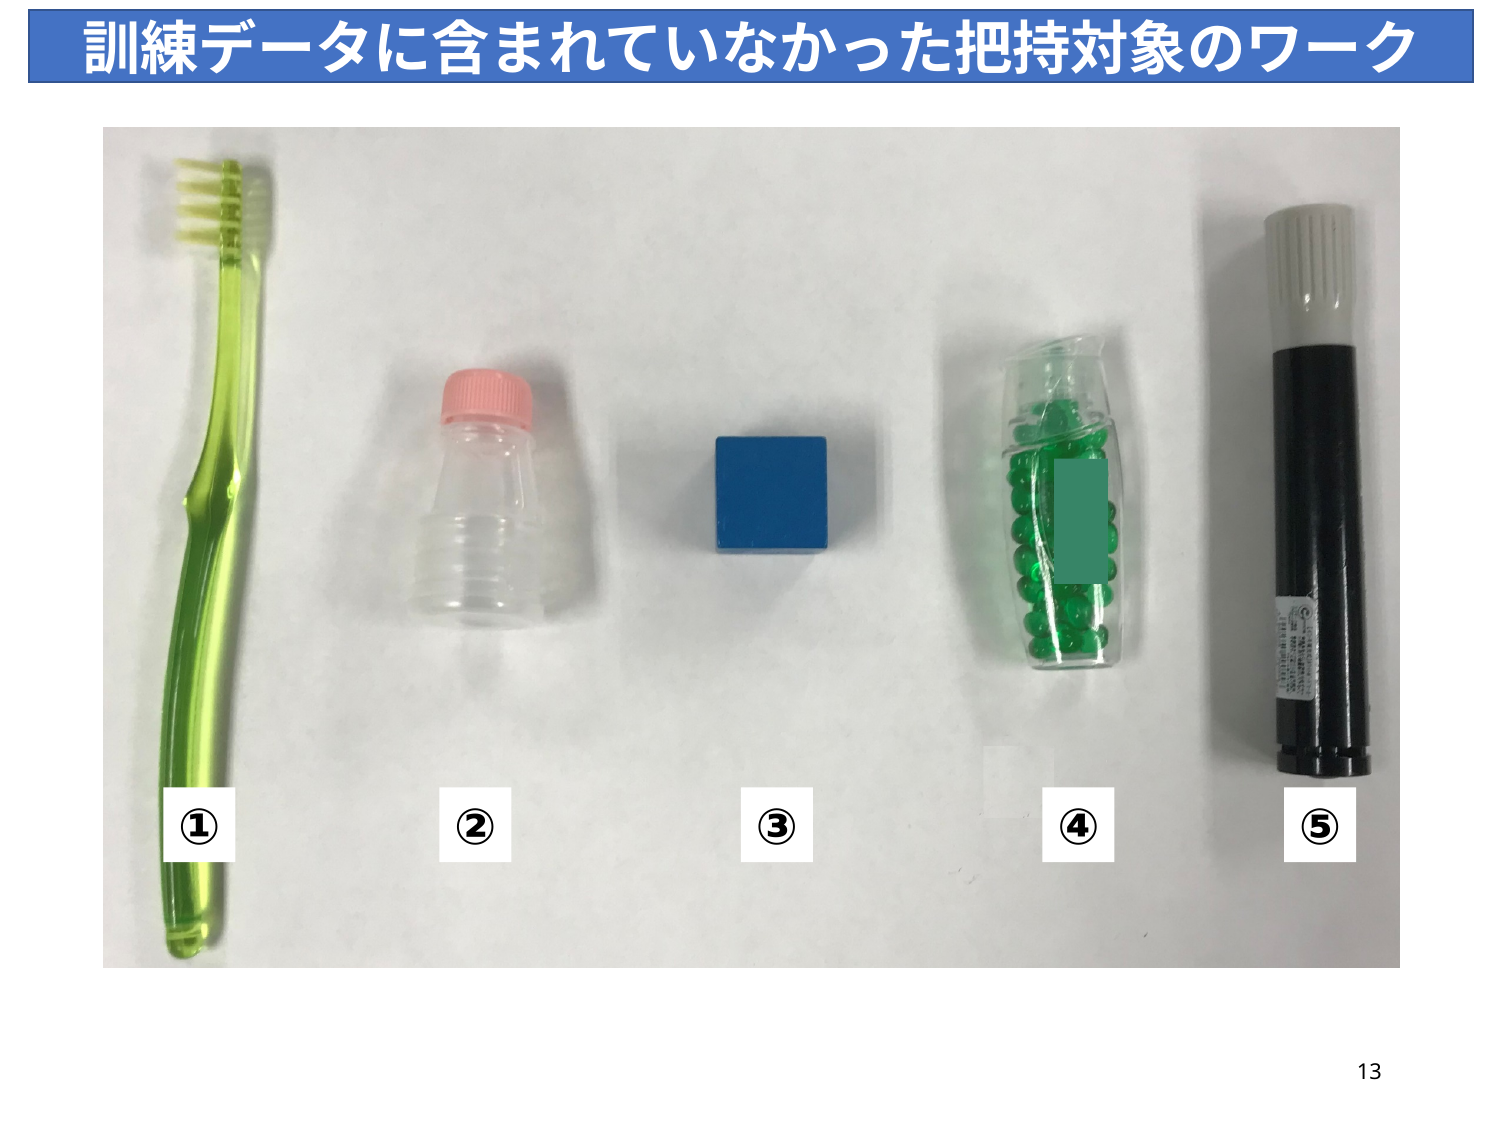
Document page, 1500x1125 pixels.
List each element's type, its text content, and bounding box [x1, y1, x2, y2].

slide_number 13 [1059, 1042, 1397, 1103]
text_box 訓練データに含まれていなかった把持対象のワーク [28, 9, 1474, 83]
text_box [103, 127, 1400, 968]
